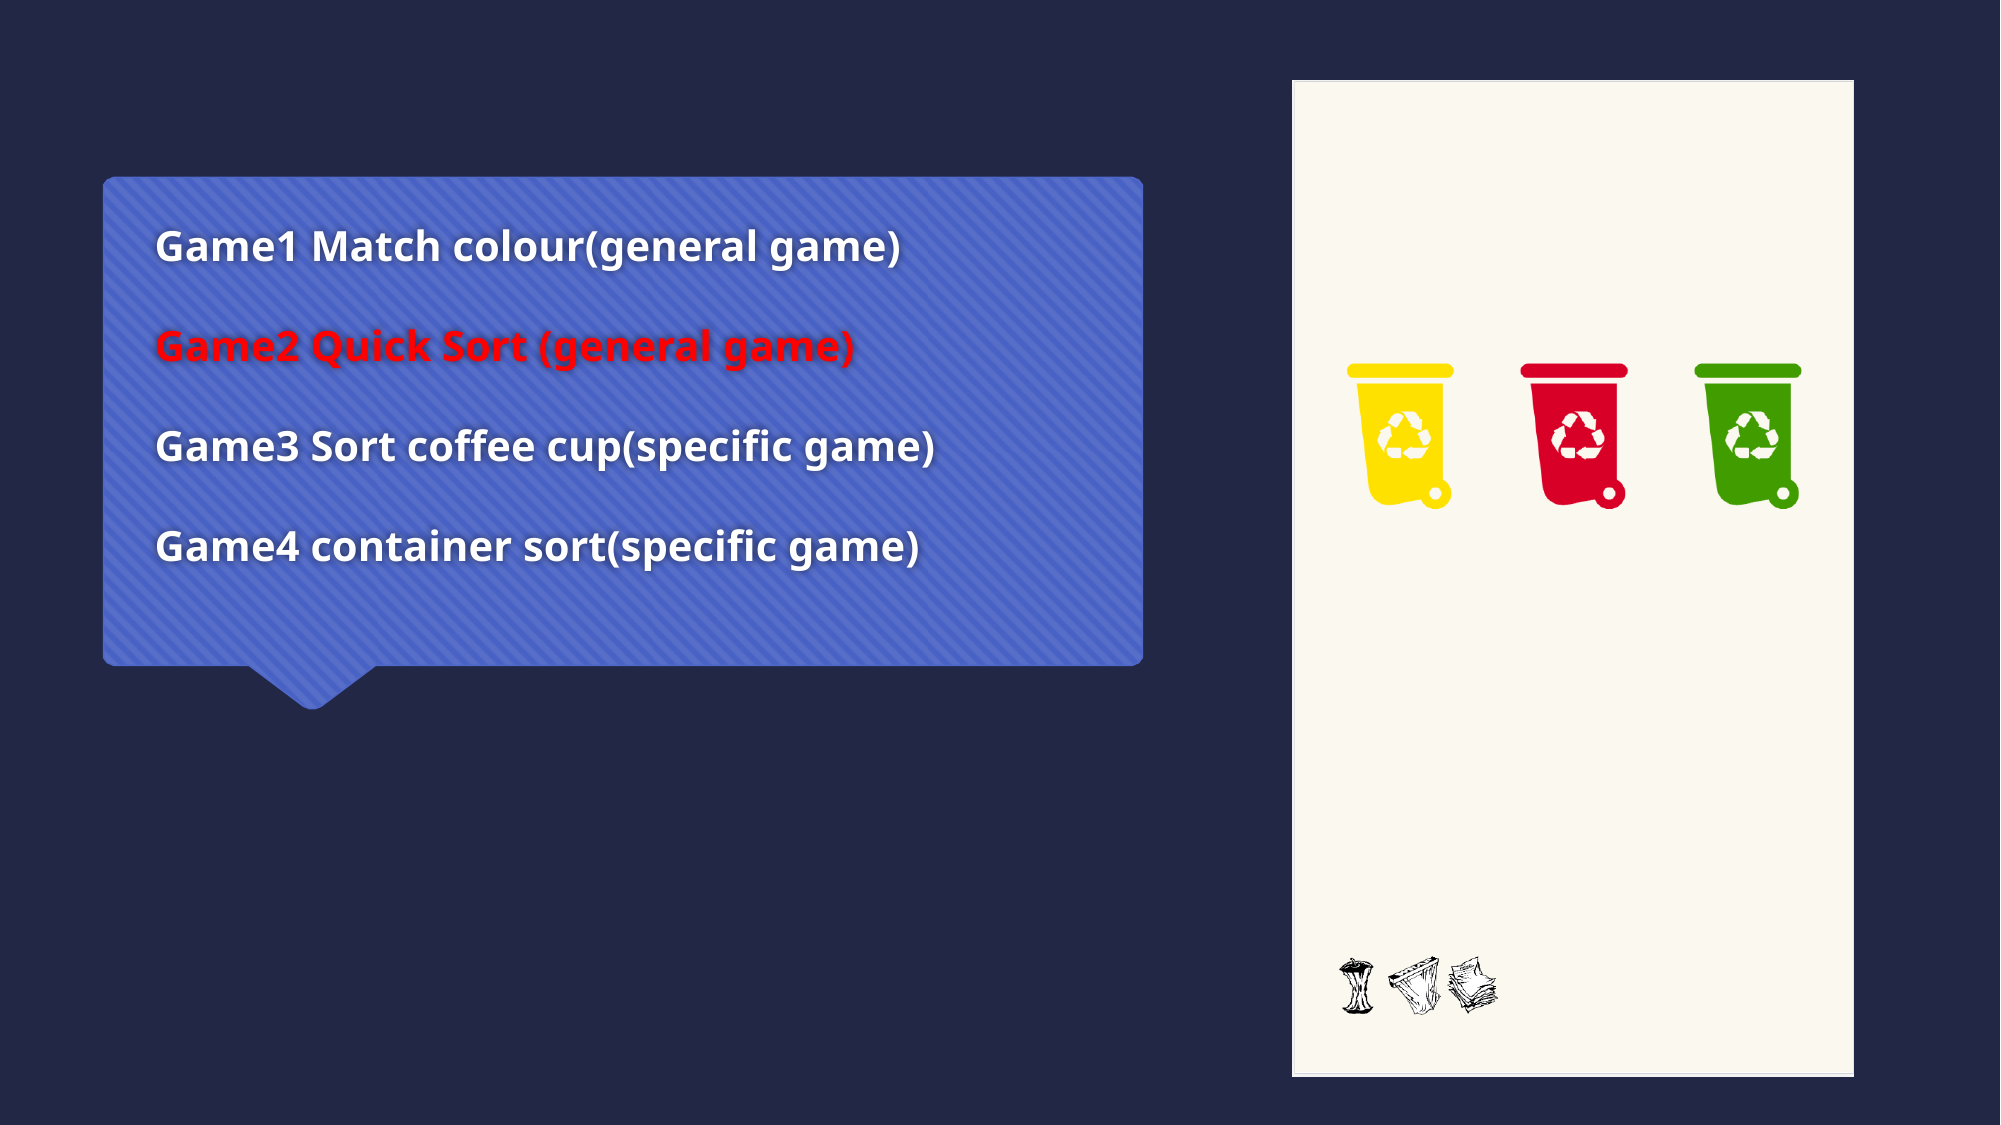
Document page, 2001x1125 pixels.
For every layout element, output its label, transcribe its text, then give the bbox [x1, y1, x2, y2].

picture [1292, 79, 1854, 1077]
title Game1 Match colour(general game) Game2 Quick Sort (general game) Game3 Sort coffee cup(specific game) Game4 container sort(specific game) [139, 203, 1107, 638]
